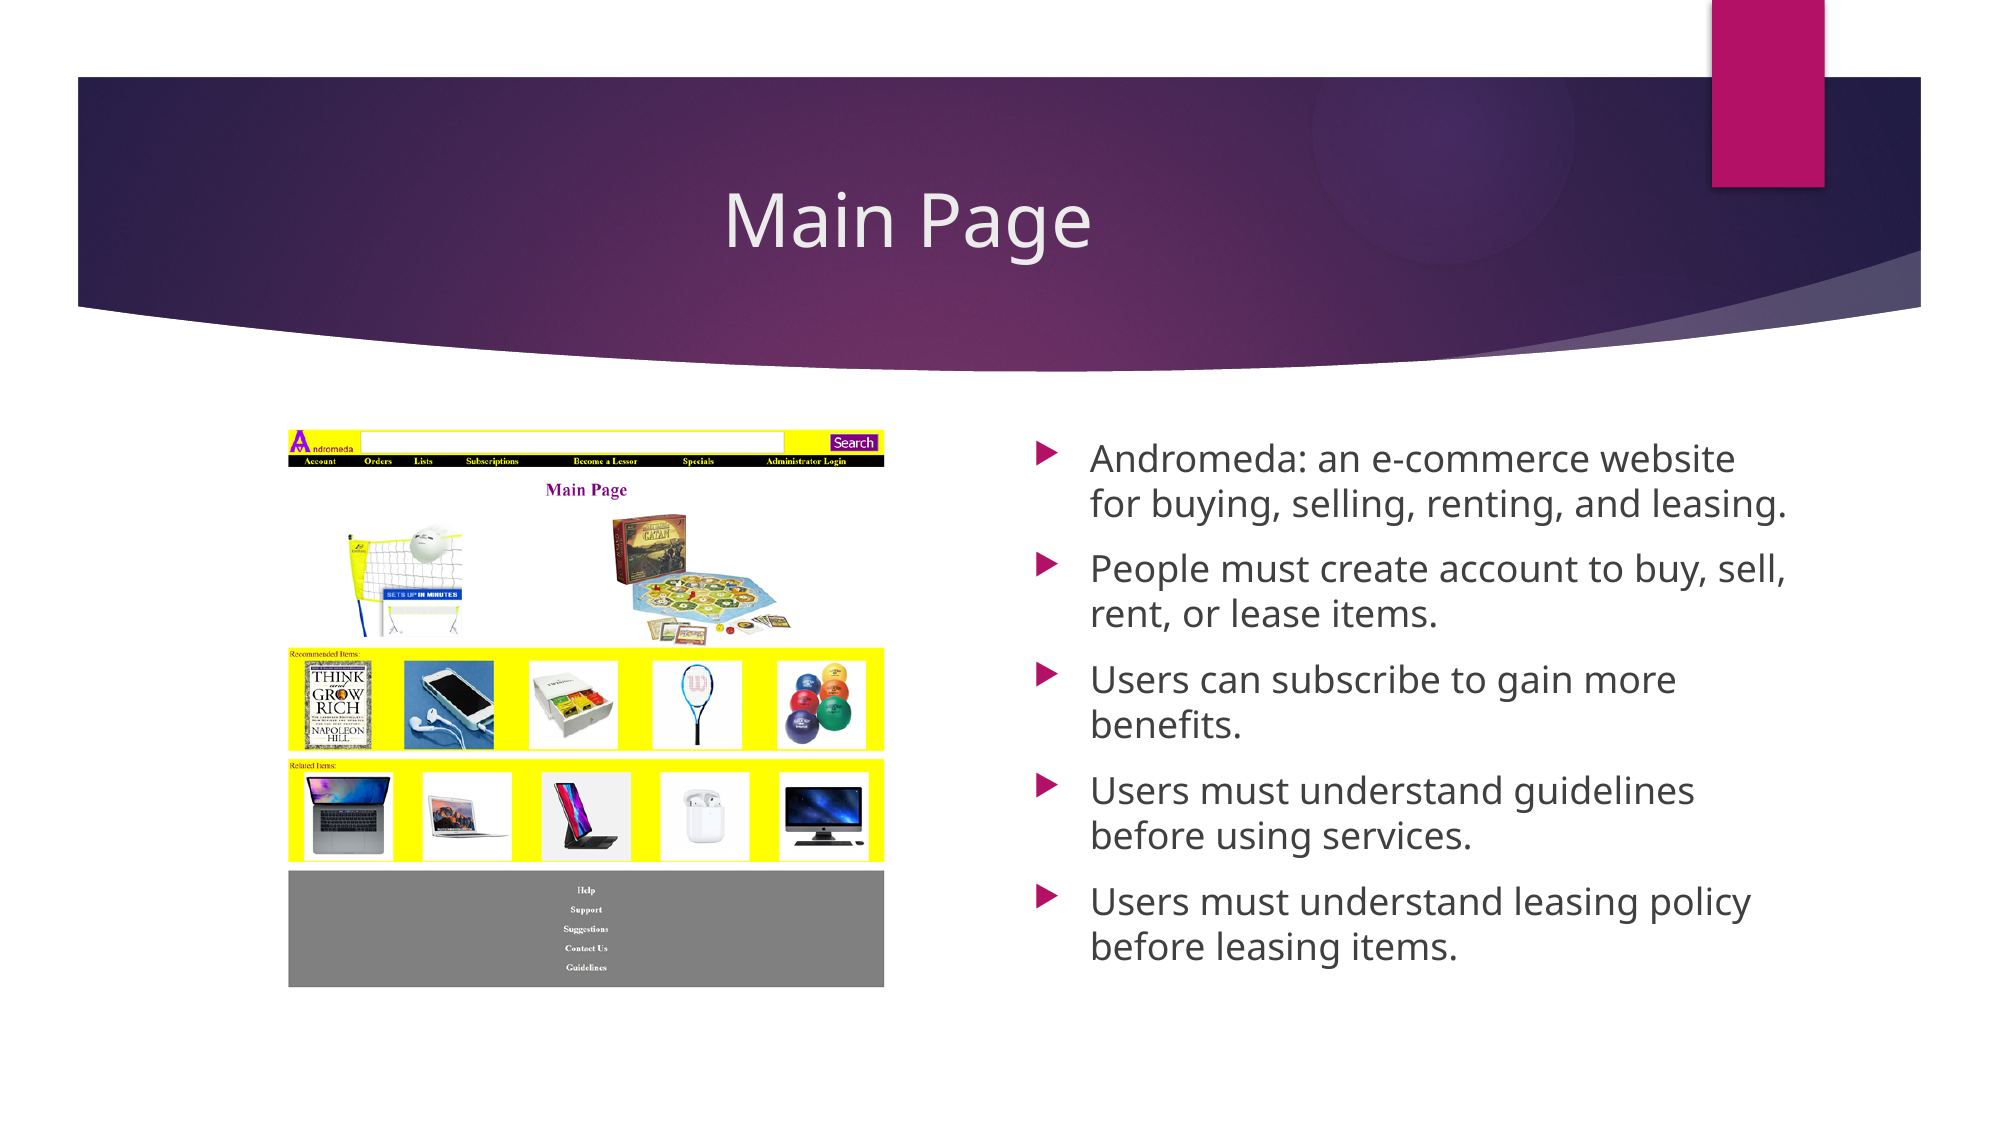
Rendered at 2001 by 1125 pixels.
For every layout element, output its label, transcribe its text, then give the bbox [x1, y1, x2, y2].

list Andromeda: an e-commerce website for buying, selling, renting, and leasing. People must create account to buy, sell, rent, or lease items. Users can subscribe to gain more benefits. Users must understand guidelines before using services. Users must understand leasing policy before leasing items. [1018, 427, 1810, 988]
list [285, 426, 885, 988]
title Main Page [189, 159, 1627, 276]
